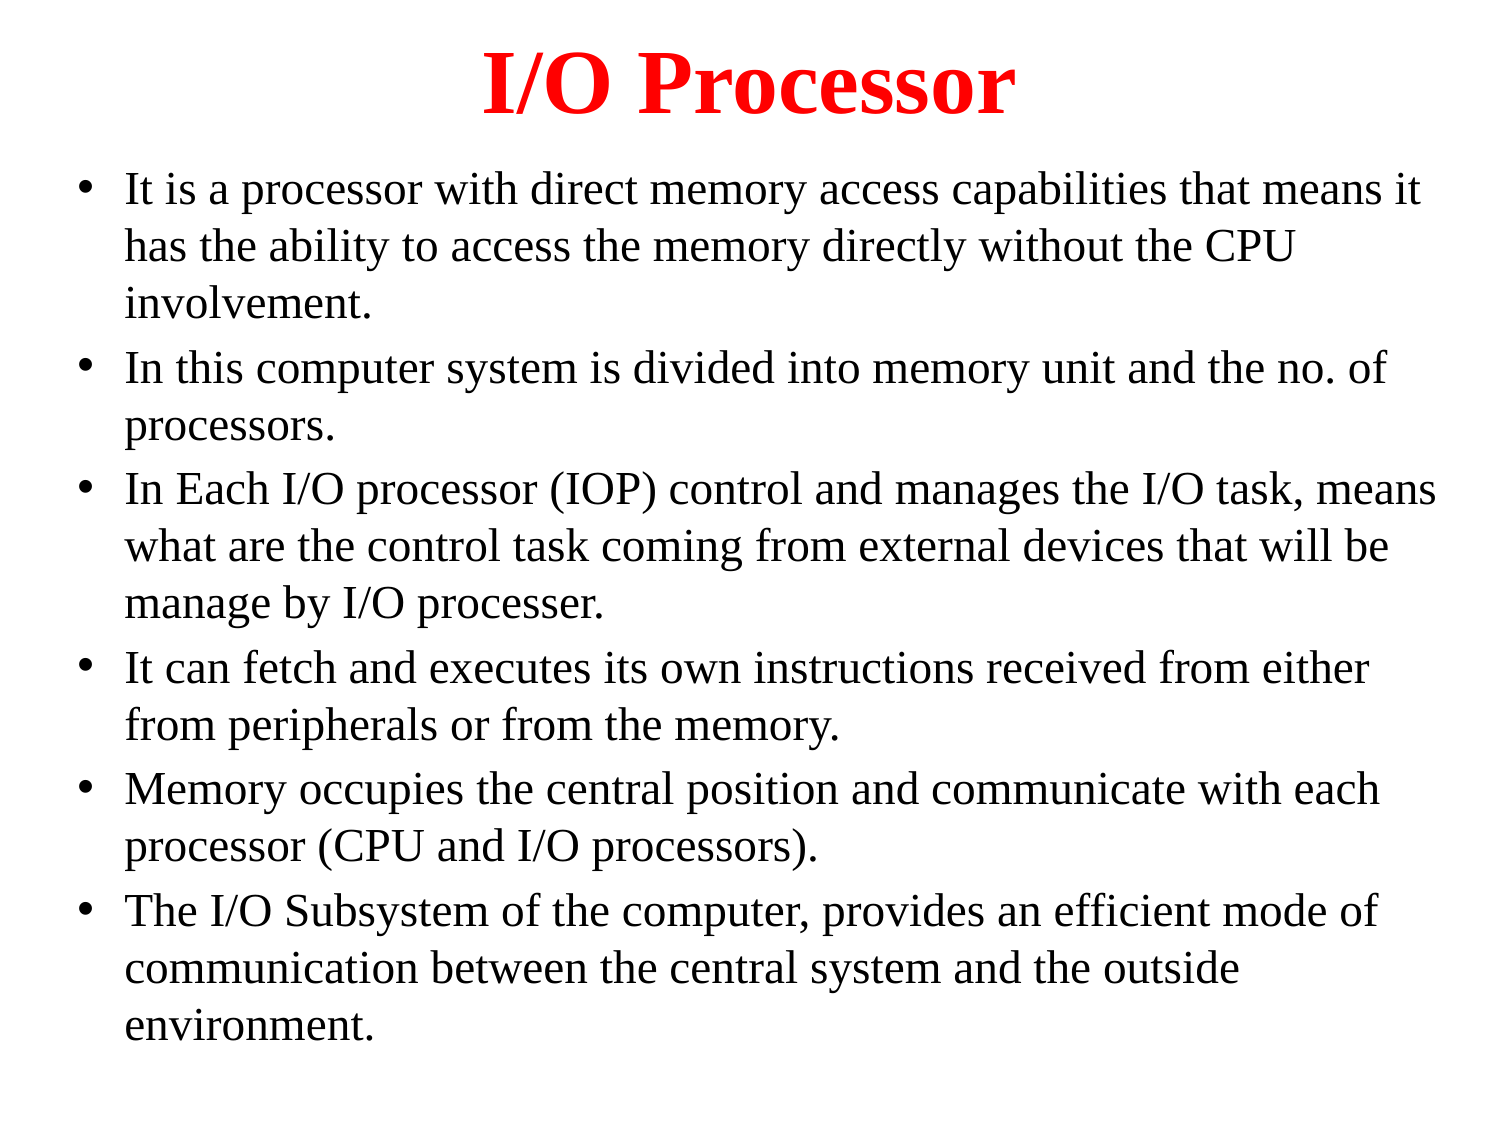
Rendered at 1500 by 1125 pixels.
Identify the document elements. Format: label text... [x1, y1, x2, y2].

list It is a processor with direct memory access capabilities that means it has the ability to access the memory directly without the CPU involvement. In this computer system is divided into memory unit and the no. of processors. In Each I/O processor (IOP) control and manages the I/O task, means what are the control task coming from external devices that will be manage by I/O processer. It can fetch and executes its own instructions received from either from peripherals or from the memory. Memory occupies the central position and communicate with each processor (CPU and I/O processors). The I/O Subsystem of the computer, provides an efficient mode of communication between the central system and the outside environment. [62, 149, 1458, 1059]
title I/O Processor [103, 1, 1397, 149]
